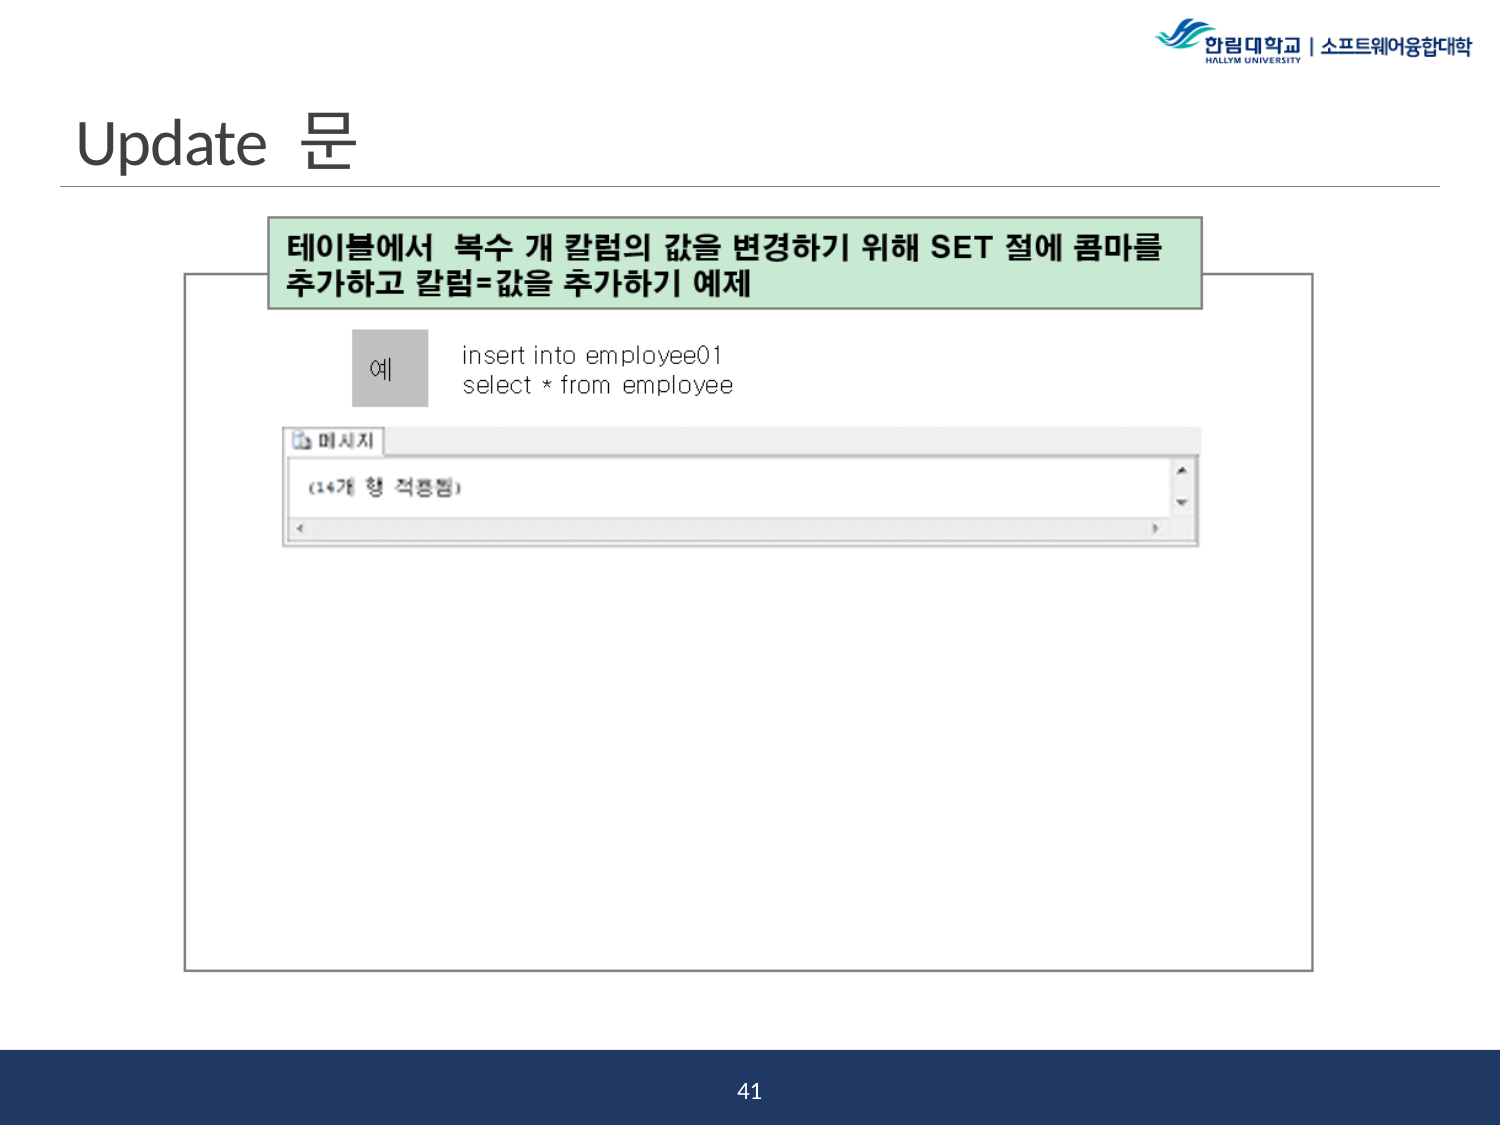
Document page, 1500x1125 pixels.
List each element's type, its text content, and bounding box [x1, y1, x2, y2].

title Update 문 [60, 62, 1440, 187]
picture [1148, 7, 1483, 76]
slide_number 40 [669, 1059, 831, 1120]
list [152, 203, 1348, 982]
